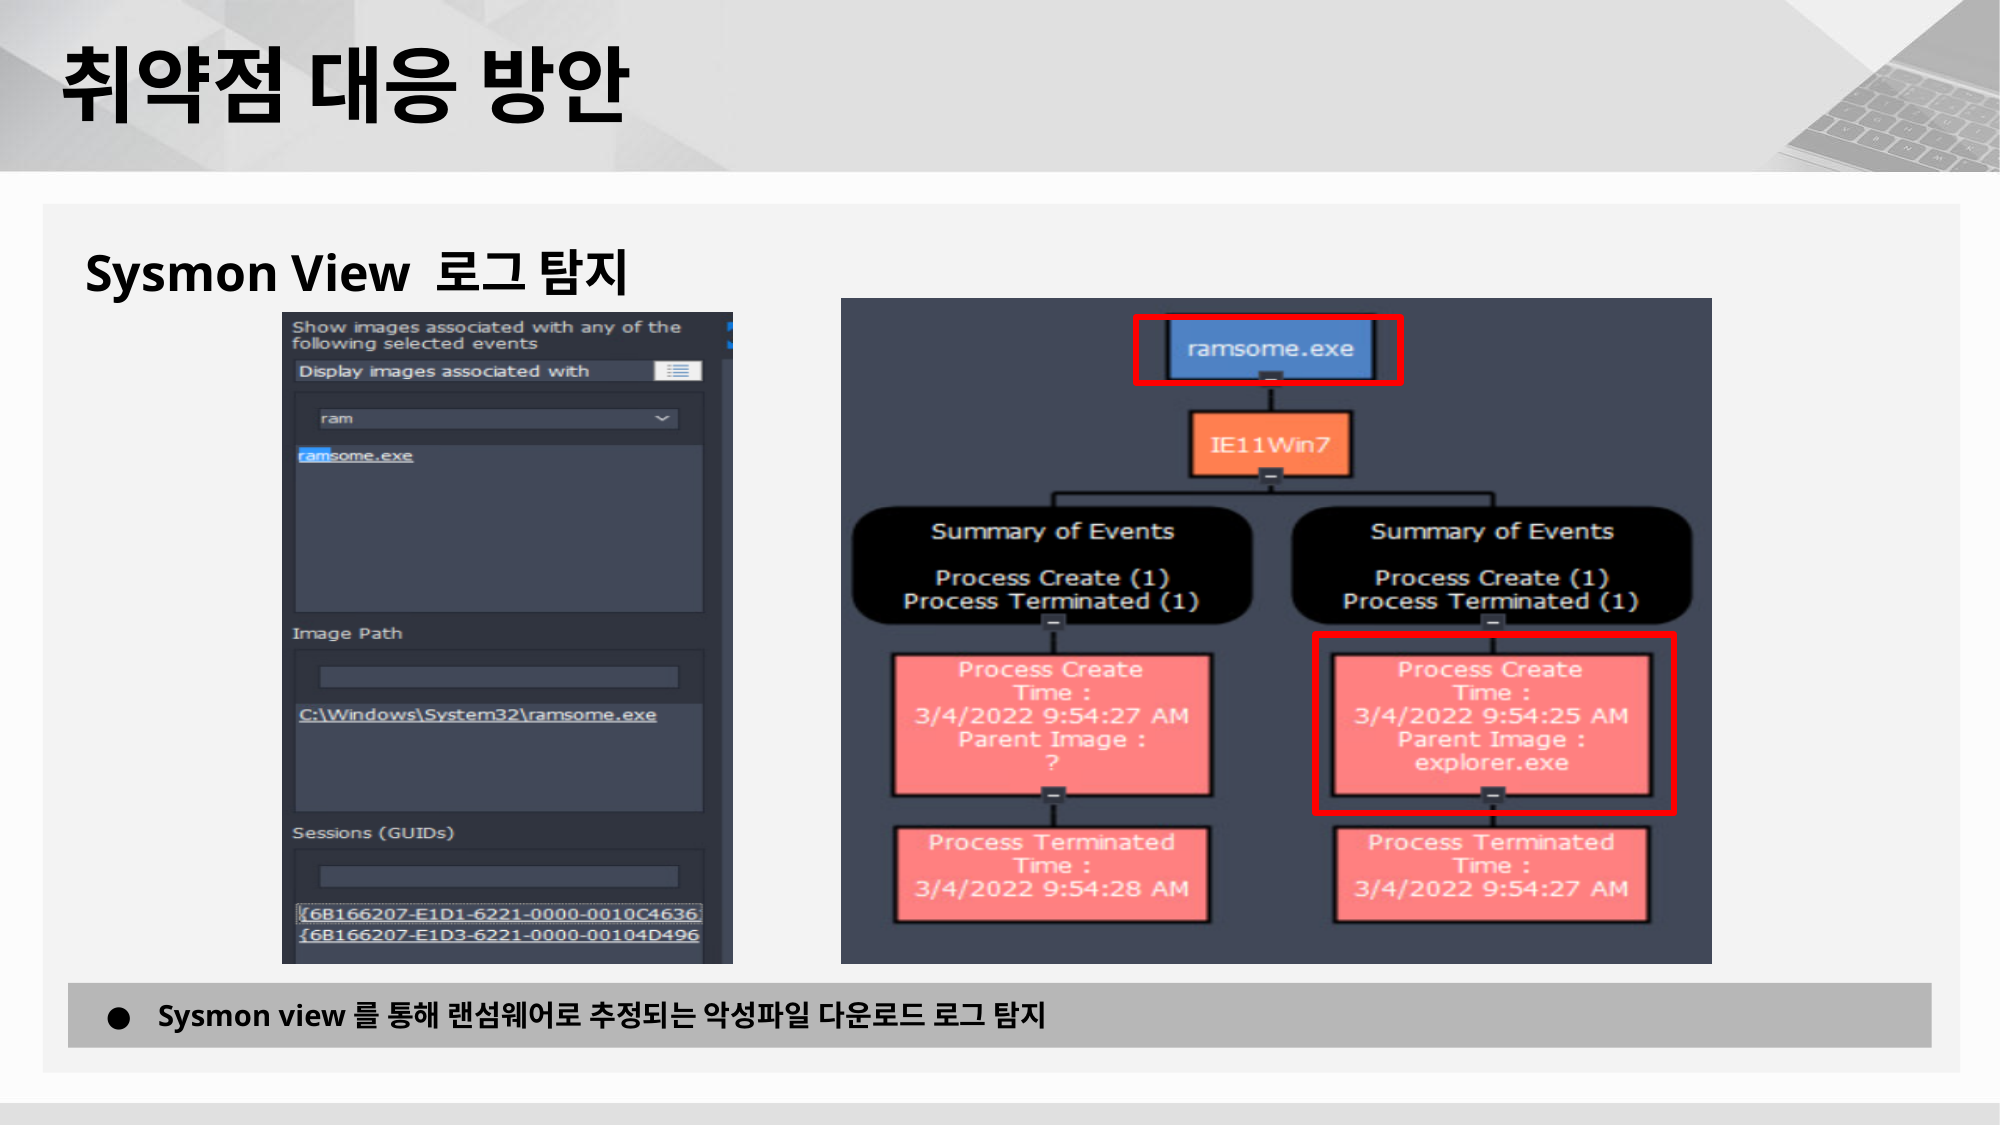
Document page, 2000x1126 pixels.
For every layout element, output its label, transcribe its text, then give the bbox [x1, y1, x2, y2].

text_box [42, 203, 1961, 1073]
picture [0, 0, 2000, 1125]
text_box Sysmon View 로그 탐지 [70, 226, 1305, 317]
text_box Sysmon view를 통해 랜섬웨어로 추정되는 악성파일 다운로드 로그 탐지 [68, 982, 1932, 1048]
title 취약점 대응 방안 [43, 17, 1401, 149]
